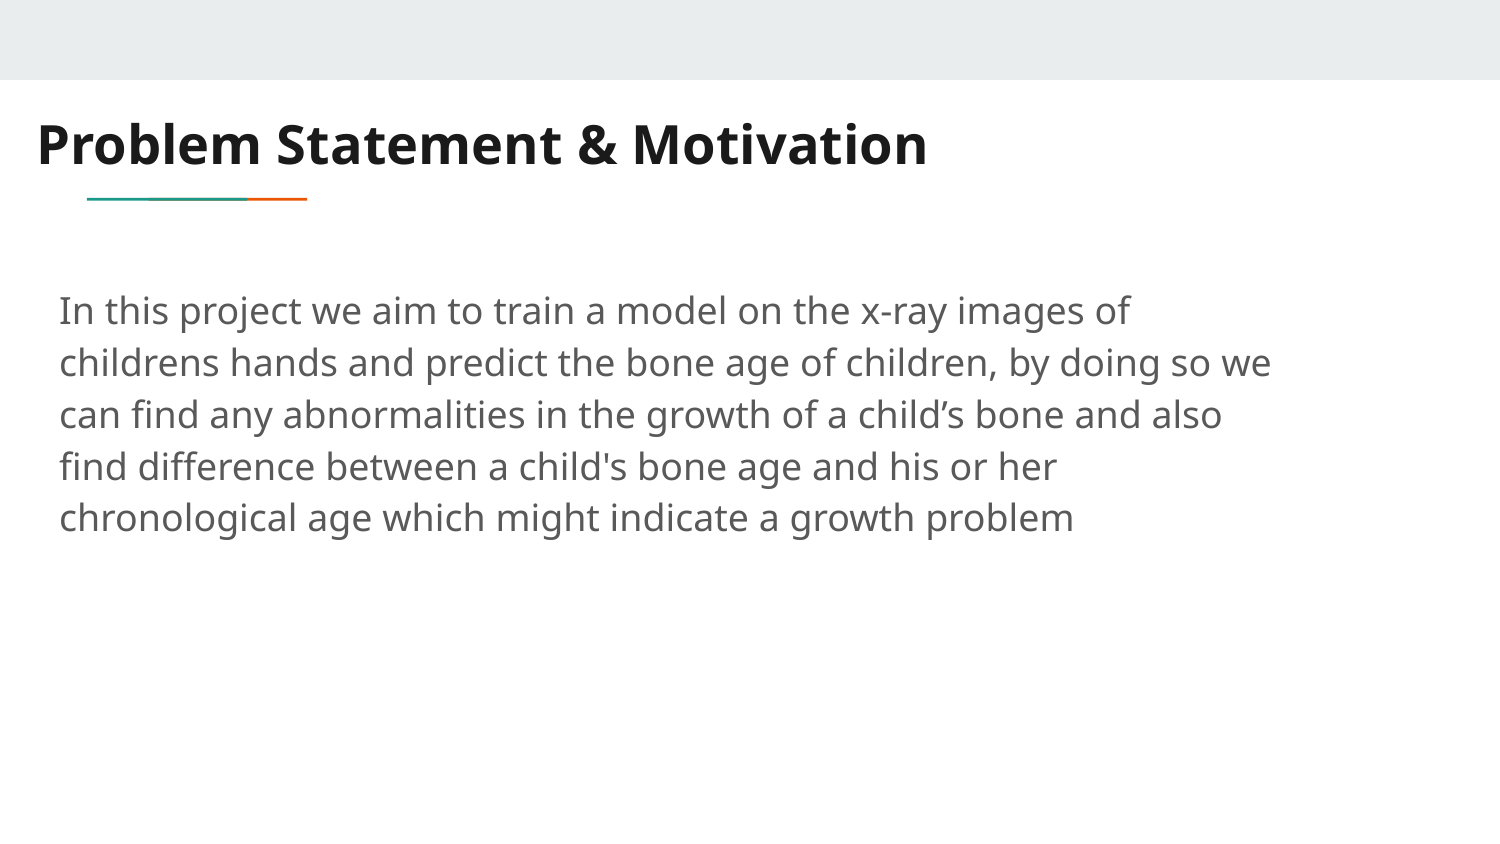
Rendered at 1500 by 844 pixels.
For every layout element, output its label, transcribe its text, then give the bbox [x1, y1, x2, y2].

list In this project we aim to train a model on the x-ray images of childrens hands and predict the bone age of children, by doing so we can find any abnormalities in the growth of a child’s bone and also find difference between a child's bone age and his or her chronological age which might indicate a growth problem [44, 265, 1306, 637]
title Problem Statement & Motivation [21, 95, 1283, 183]
